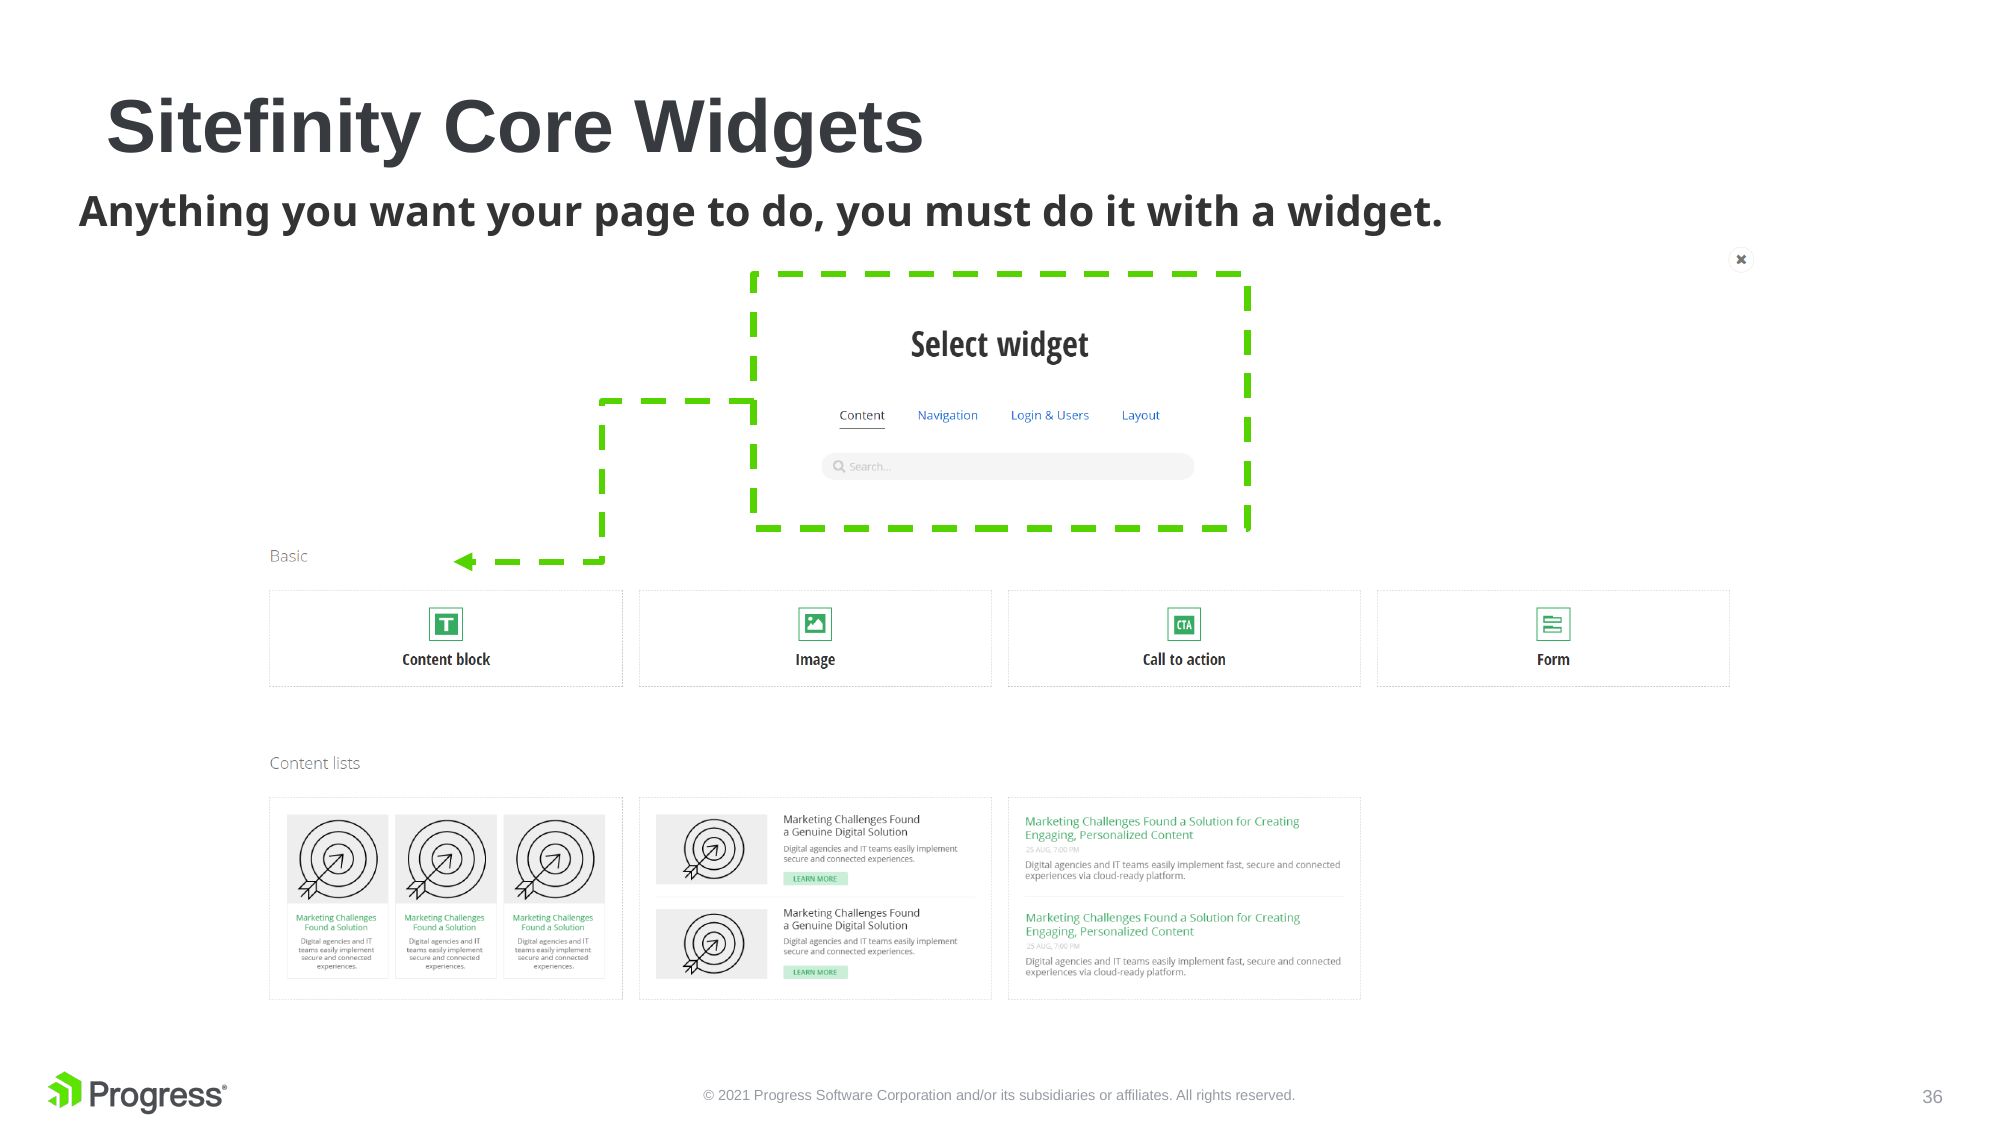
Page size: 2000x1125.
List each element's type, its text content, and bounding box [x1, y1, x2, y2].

picture [230, 241, 1769, 1049]
list Anything you want your page to do, you must do it with a widget. [63, 177, 1964, 1046]
title Sitefinity Core Widgets [91, 80, 1888, 177]
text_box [453, 400, 754, 563]
